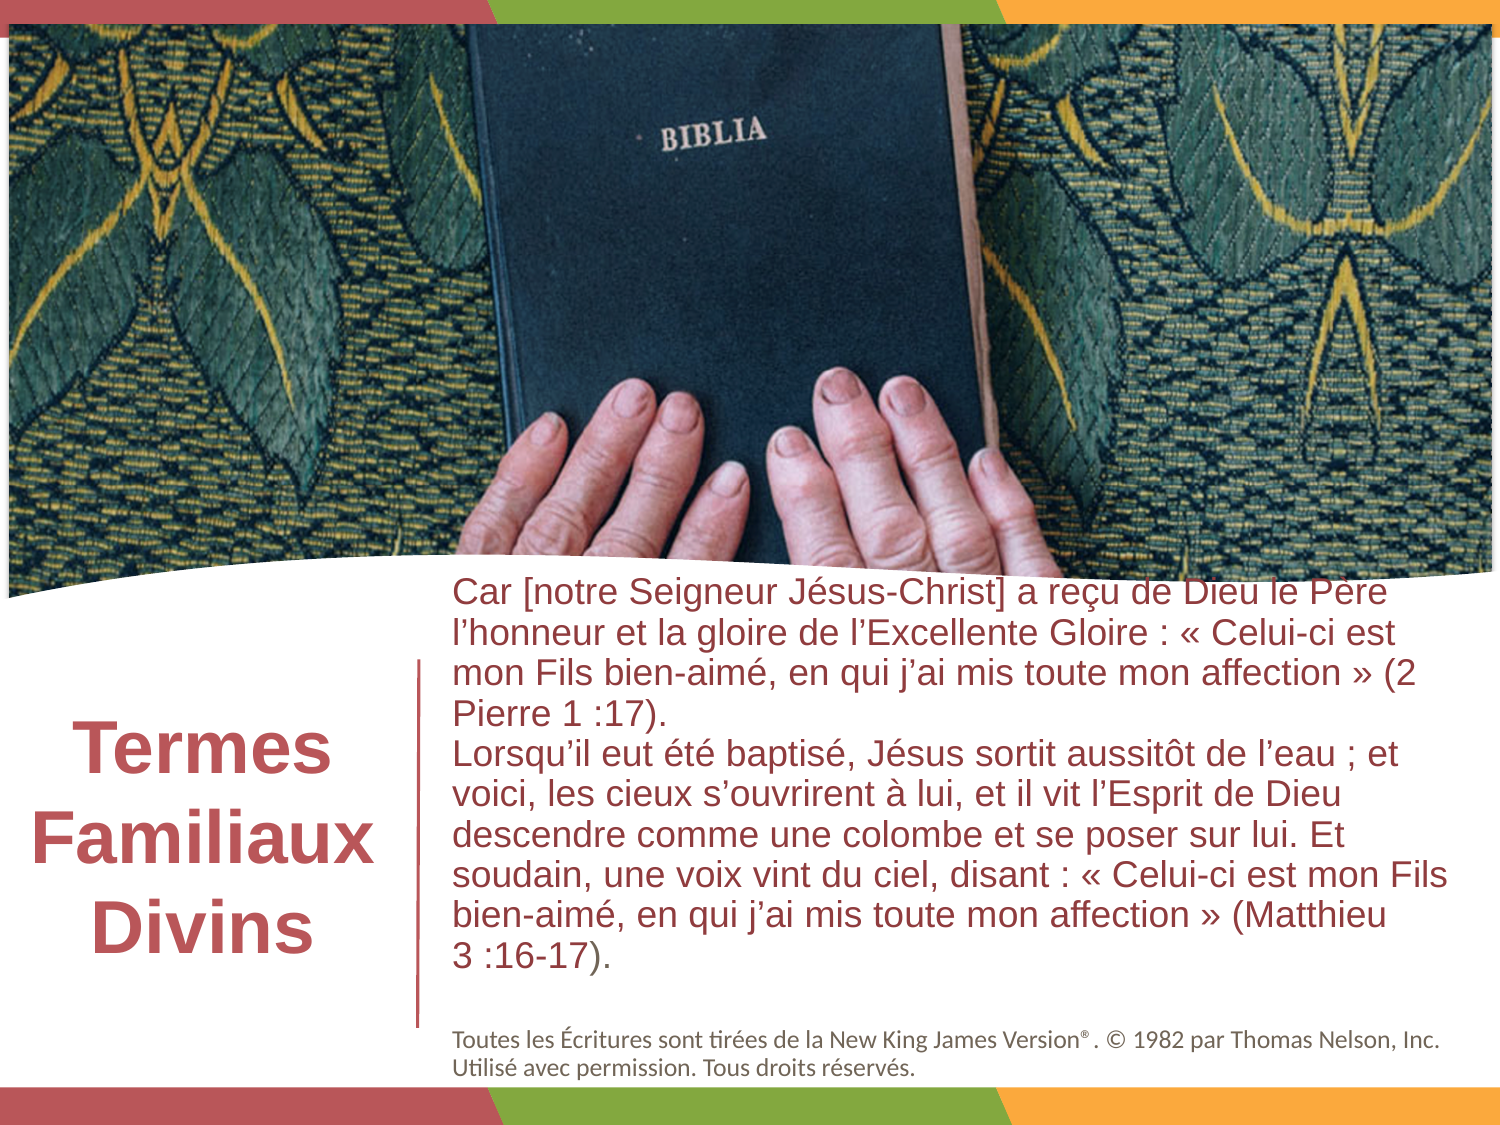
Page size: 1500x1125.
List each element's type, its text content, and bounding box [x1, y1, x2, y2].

picture [0, 24, 1500, 601]
text_box [485, 1086, 1010, 1125]
text_box [994, 1086, 1500, 1125]
text_box [0, 1086, 502, 1125]
text_box Termes Familiaux Divins [2, 691, 404, 977]
list Car [notre Seigneur Jésus-Christ] a reçu de Dieu le Père l’honneur et la gloire de l’Excellente Gloire : « Celui-ci est mon Fils bien-aimé, en qui j’ai mis toute mon affection » (2 Pierre 1 :17). Lorsqu’il eut été baptisé, Jésus sortit aussitôt de l’eau ; et voici, les cieux s’ouvrirent à lui, et il vit l’Esprit de Dieu descendre comme une colombe et se poser sur lui. Et soudain, une voix vint du ciel, disant : « Celui-ci est mon Fils bien-aimé, en qui j’ai mis toute mon affection » (Matthieu 3 :16-17). Toutes les Écritures sont tirées de la New King James Version®. © 1982 par Thomas Nelson, Inc. Utilisé avec permission. Tous droits réservés. [432, 601, 1471, 1086]
